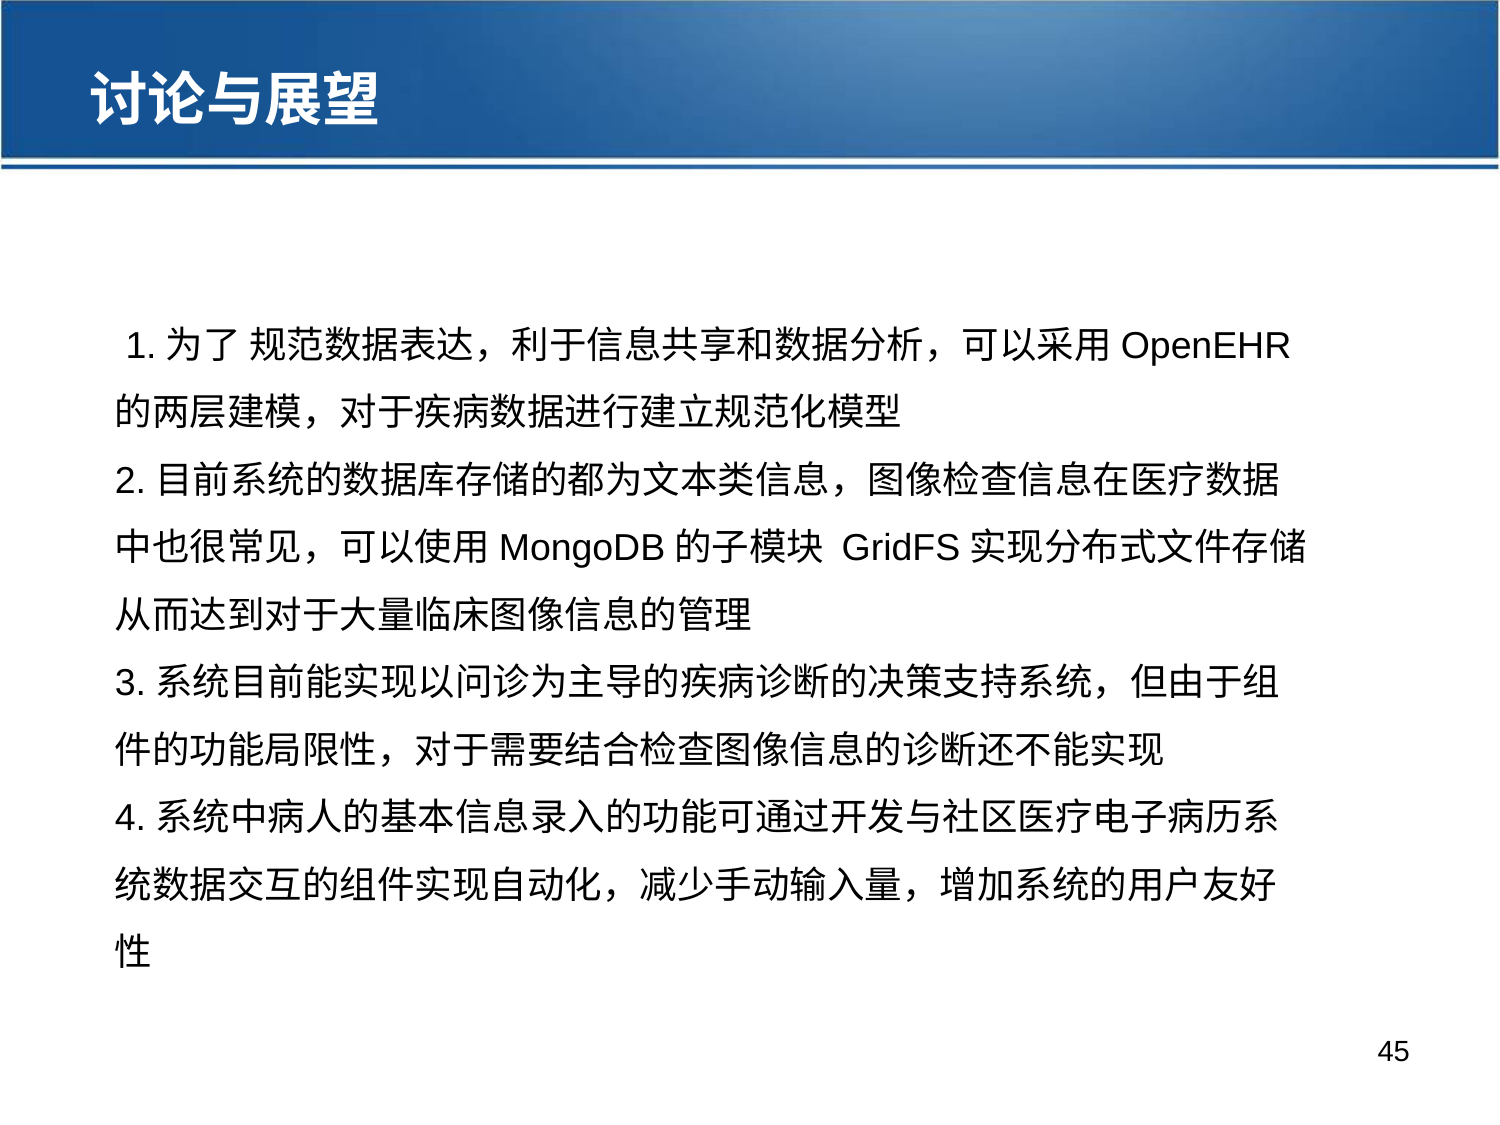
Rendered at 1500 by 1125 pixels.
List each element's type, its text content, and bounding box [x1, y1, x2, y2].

picture [0, 0, 1500, 1125]
text_box 讨论与展望 [74, 54, 1425, 151]
text_box 1.为了 规范数据表达，利于信息共享和数据分析，可以采用OpenEHR的两层建模，对于疾病数据进行建立规范化模型 2.目前系统的数据库存储的都为文本类信息，图像检查信息在医疗数据中也很常见，可以使用MongoDB的子模块 GridFS实现分布式文件存储从而达到对于大量临床图像信息的管理 3.系统目前能实现以问诊为主导的疾病诊断的决策支持系统，但由于组件的功能局限性，对于需要结合检查图像信息的诊断还不能实现 4.系统中病人的基本信息录入的功能可通过开发与社区医疗电子病历系统数据交互的组件实现自动化，减少手动输入量，增加系统的用户友好性 [100, 290, 1323, 981]
slide_number 45 [1074, 1024, 1426, 1103]
